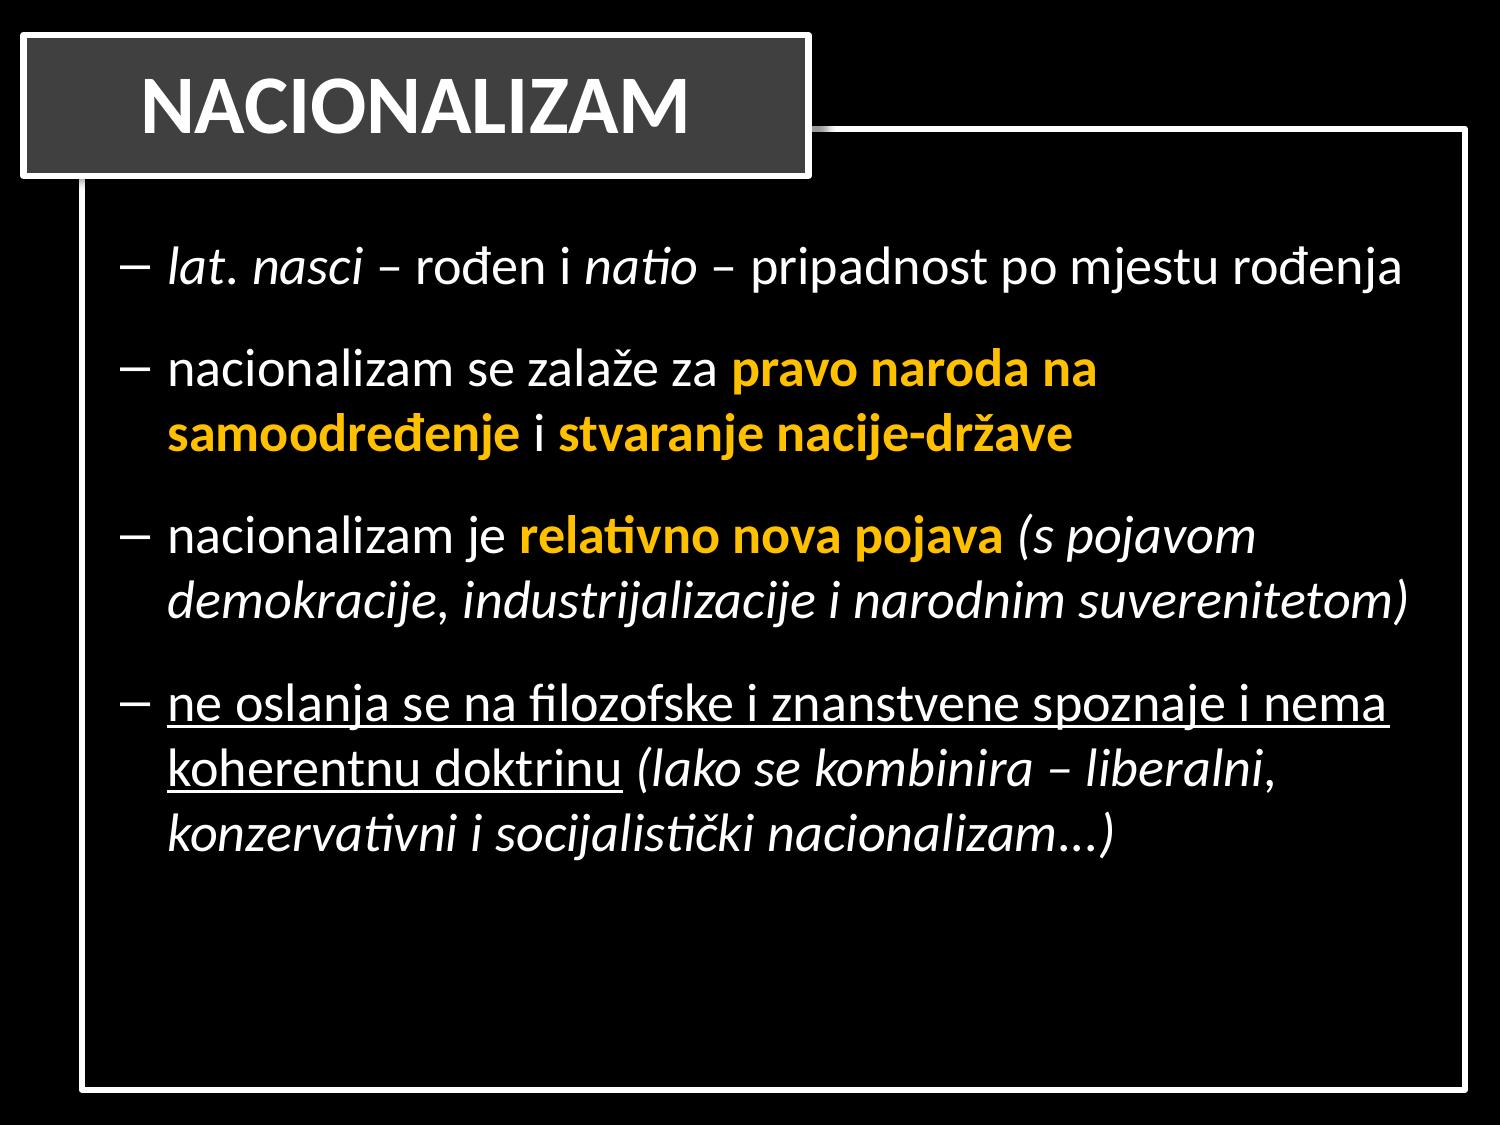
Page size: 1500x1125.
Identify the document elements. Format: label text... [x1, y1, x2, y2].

text_box lat. nasci – rođen i natio – pripadnost po mjestu rođenja nacionalizam se zalaže za pravo naroda na samoodređenje i stvaranje nacije-države nacionalizam je relativno nova pojava (s pojavom demokracije, industrijalizacije i narodnim suverenitetom) ne oslanja se na filozofske i znanstvene spoznaje i nema koherentnu doktrinu (lako se kombinira – liberalni, konzervativni i socijalistički nacionalizam...) [105, 222, 1453, 870]
text_box [81, 128, 1465, 1090]
text_box NACIONALIZAM [23, 35, 809, 176]
